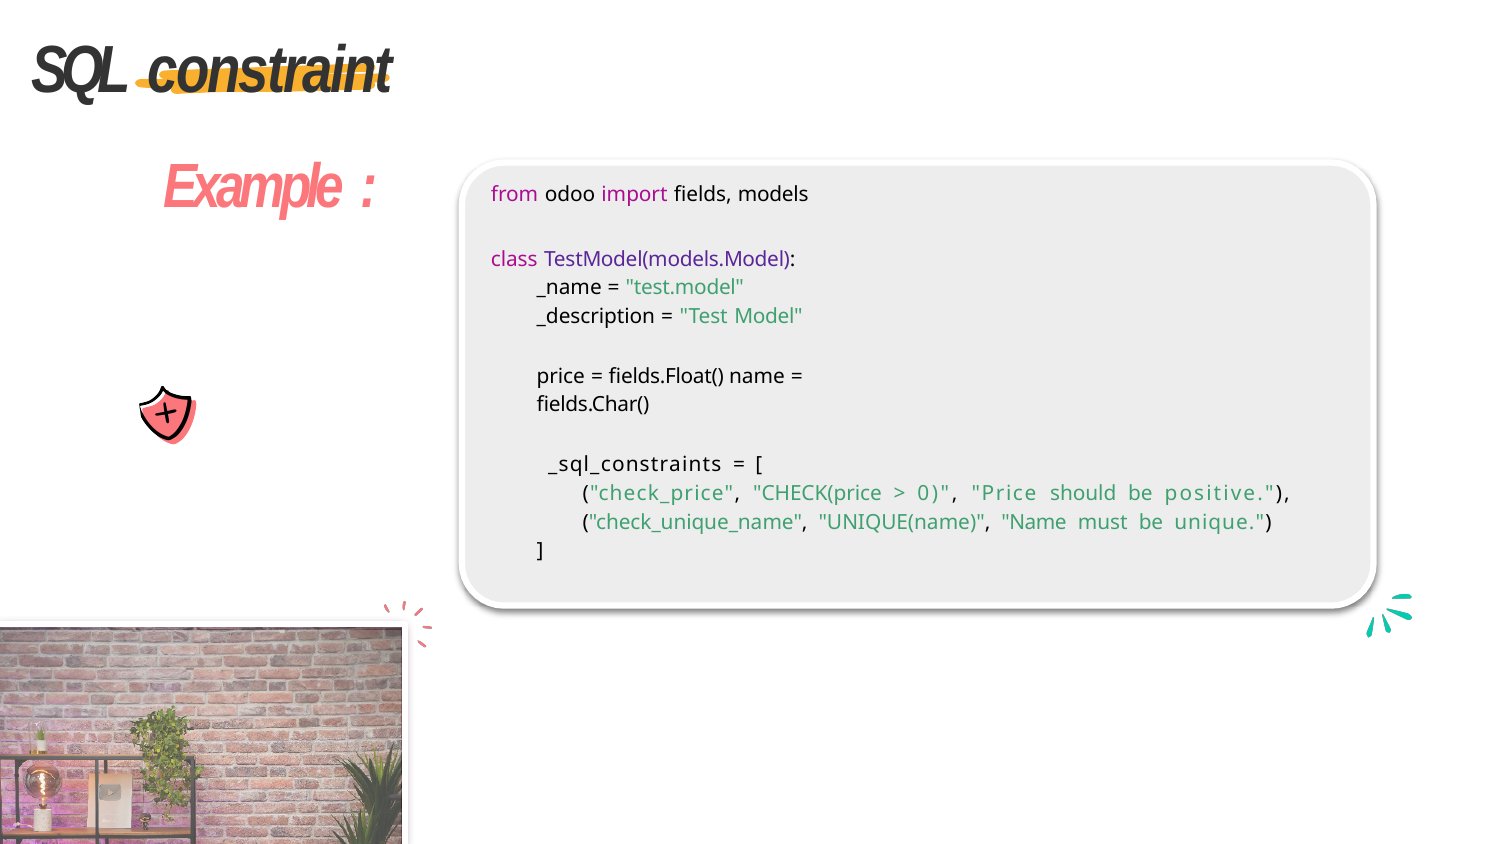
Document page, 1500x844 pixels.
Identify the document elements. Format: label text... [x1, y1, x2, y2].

picture [135, 63, 390, 94]
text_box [449, 152, 1387, 379]
title SQL constraint [29, 24, 489, 168]
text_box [0, 380, 1423, 844]
text_box Example : [161, 168, 433, 220]
